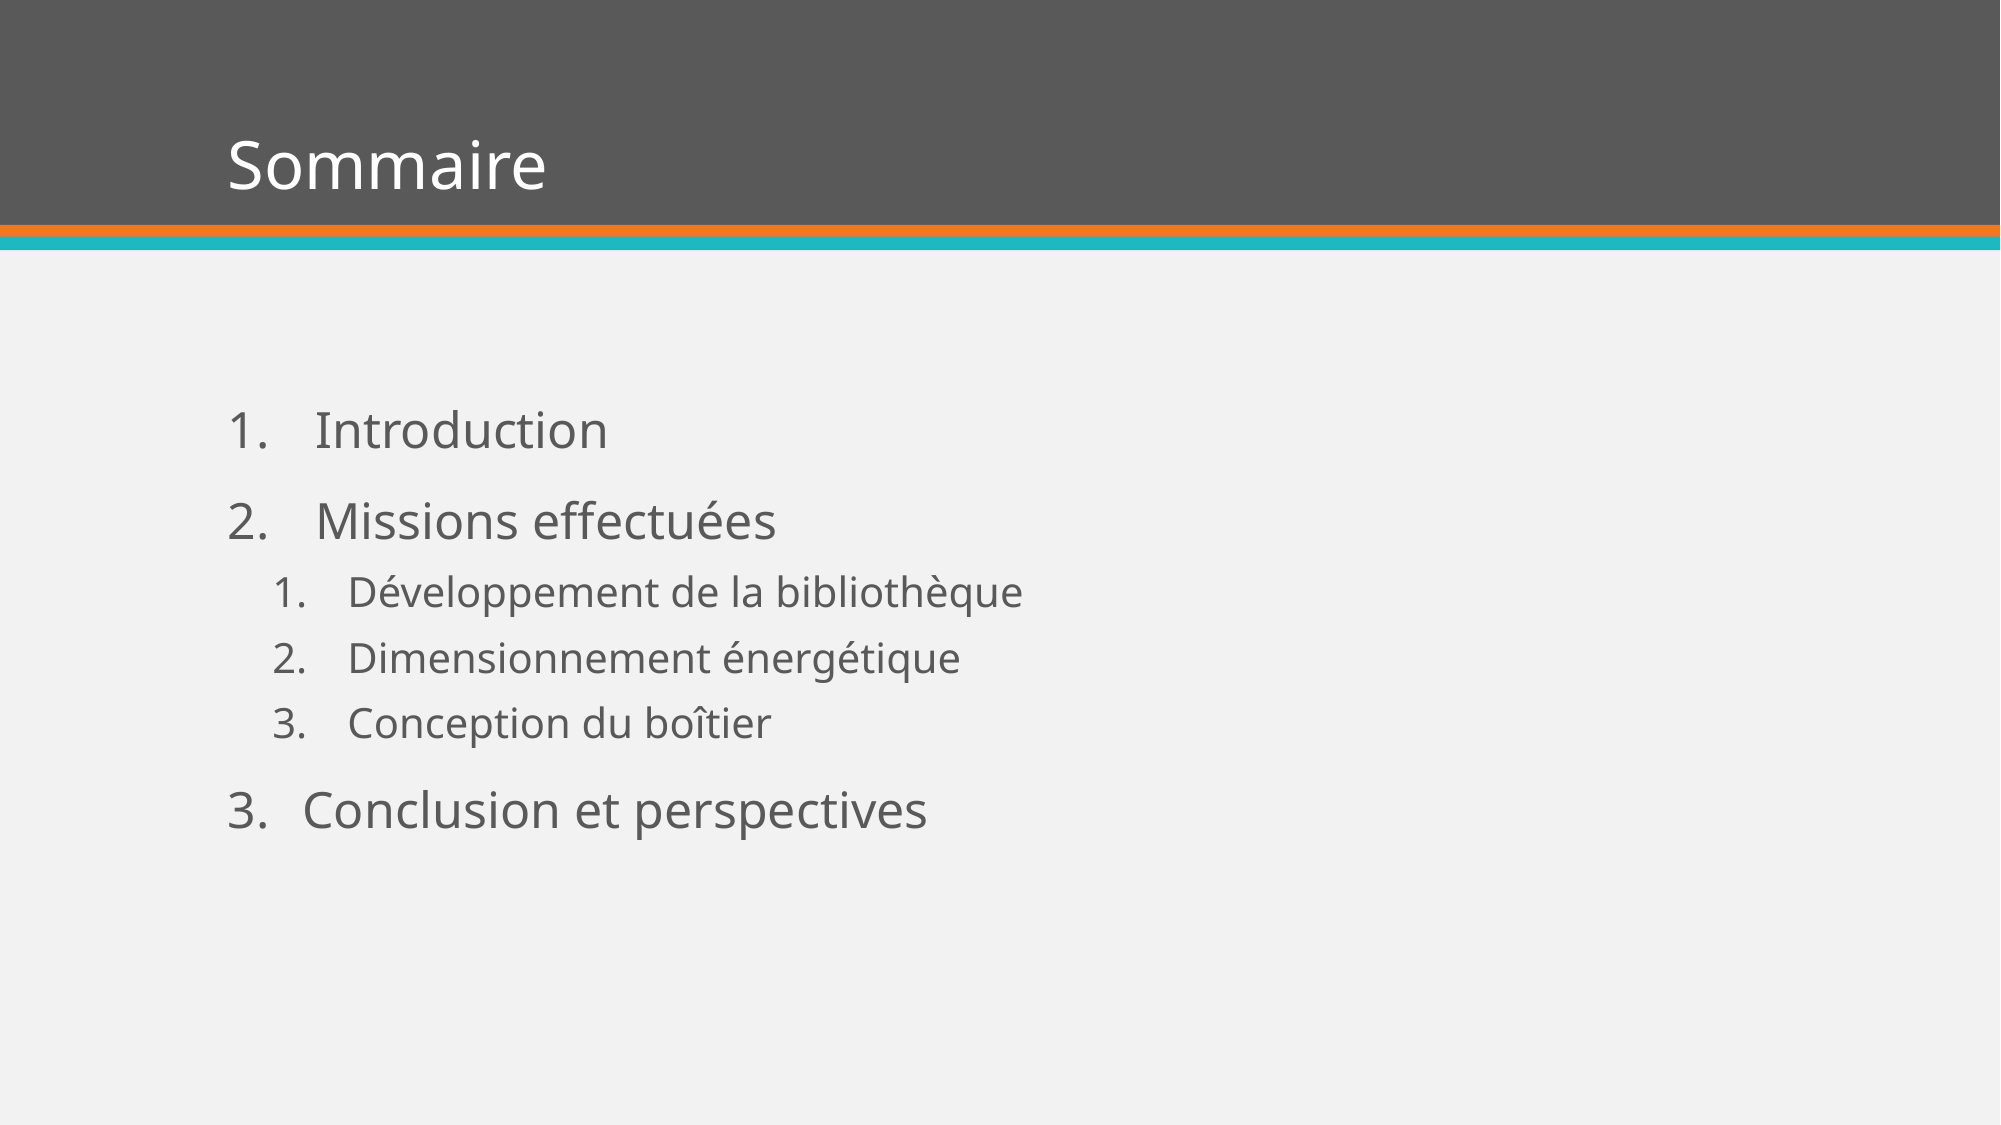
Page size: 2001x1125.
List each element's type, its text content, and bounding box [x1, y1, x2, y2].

title Sommaire [212, 41, 1788, 212]
list Introduction Missions effectuées Développement de la bibliothèque Dimensionnement énergétique Conception du boîtier Conclusion et perspectives [212, 299, 1788, 1013]
